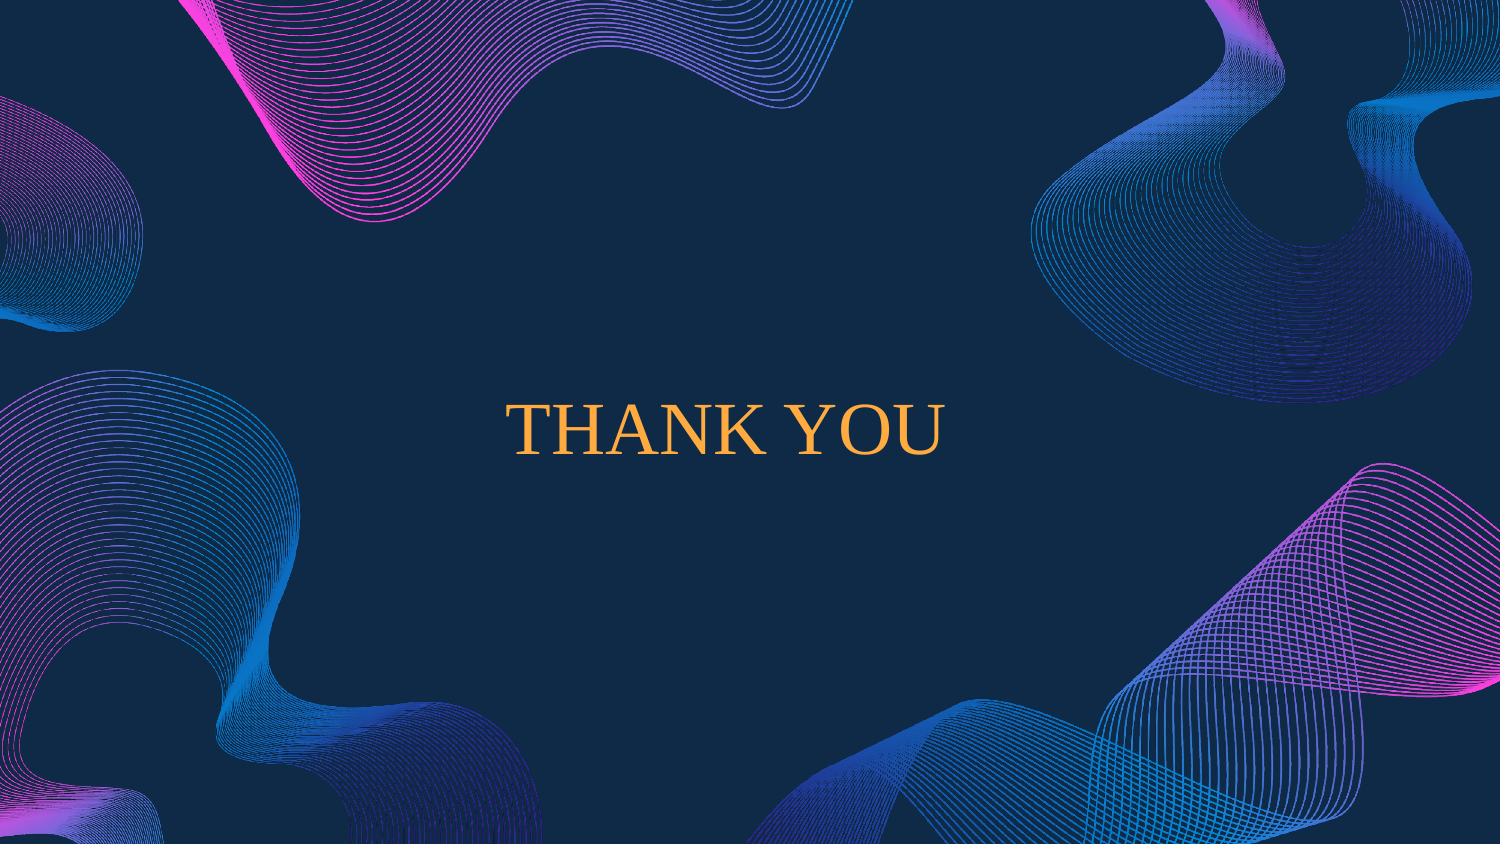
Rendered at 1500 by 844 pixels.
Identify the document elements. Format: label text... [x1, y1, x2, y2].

text_box THANK YOU [490, 372, 1098, 478]
picture [0, 0, 1500, 844]
